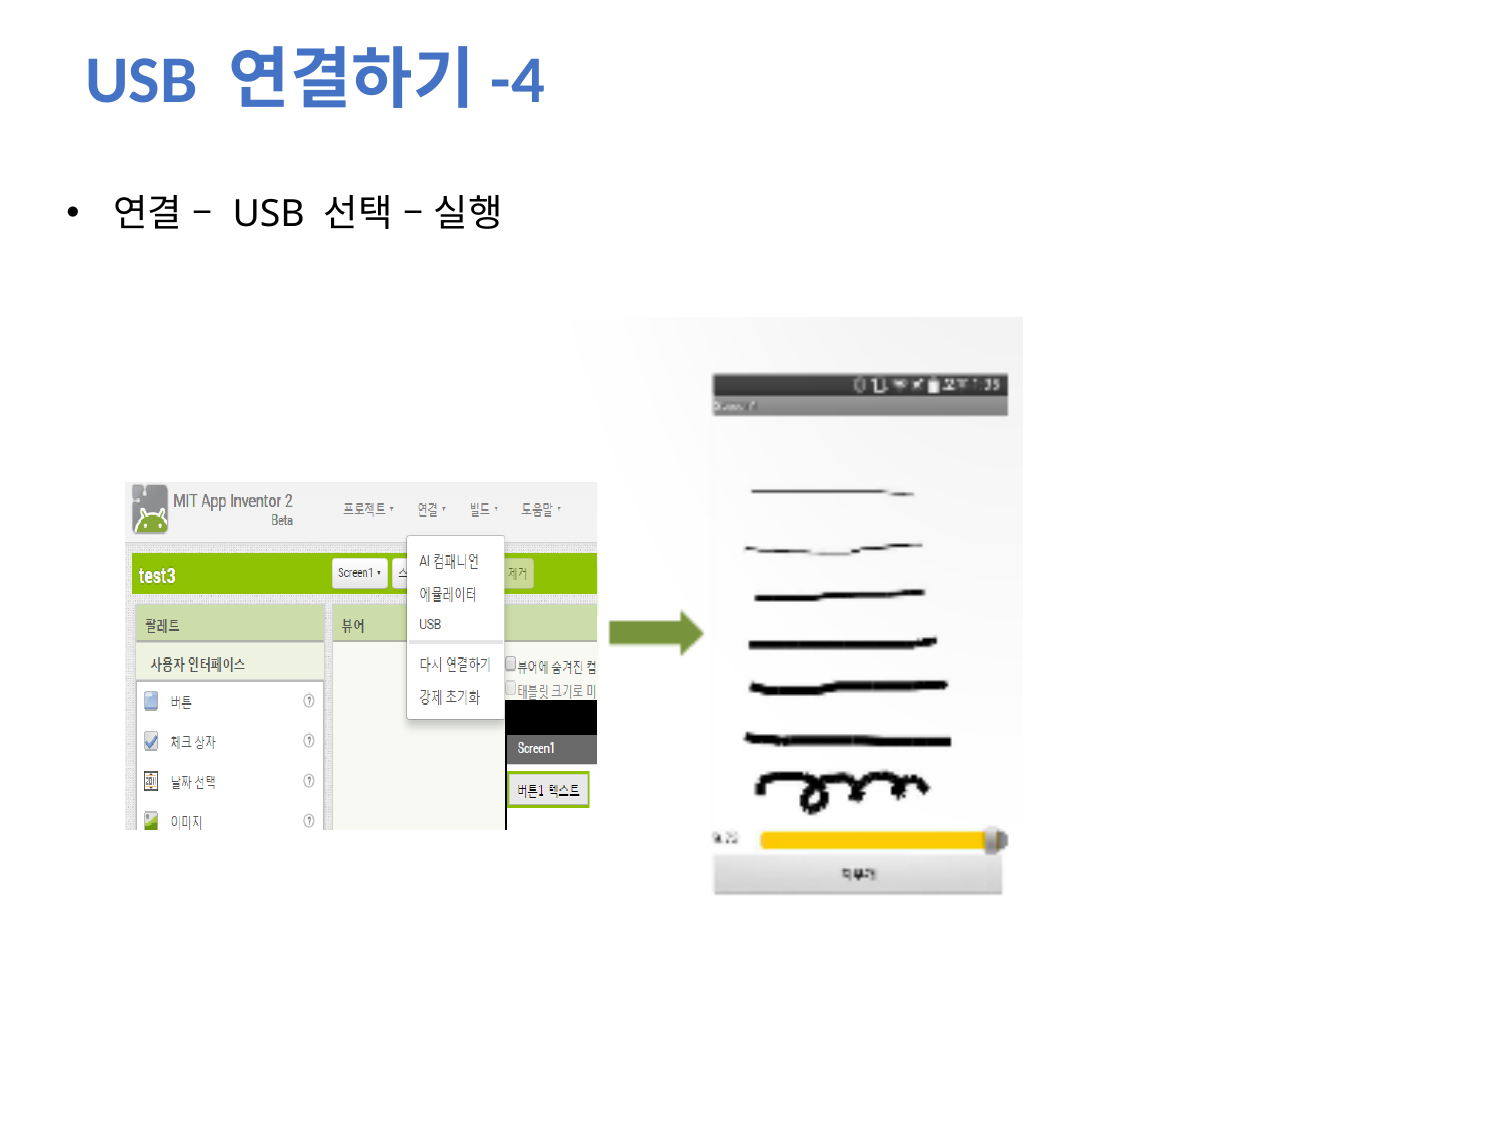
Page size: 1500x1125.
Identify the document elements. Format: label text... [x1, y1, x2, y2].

picture [125, 317, 1023, 941]
text_box USB 연결하기-4 [70, 27, 1215, 123]
text_box 연결 – USB 선택 – 실행 [51, 181, 1358, 332]
